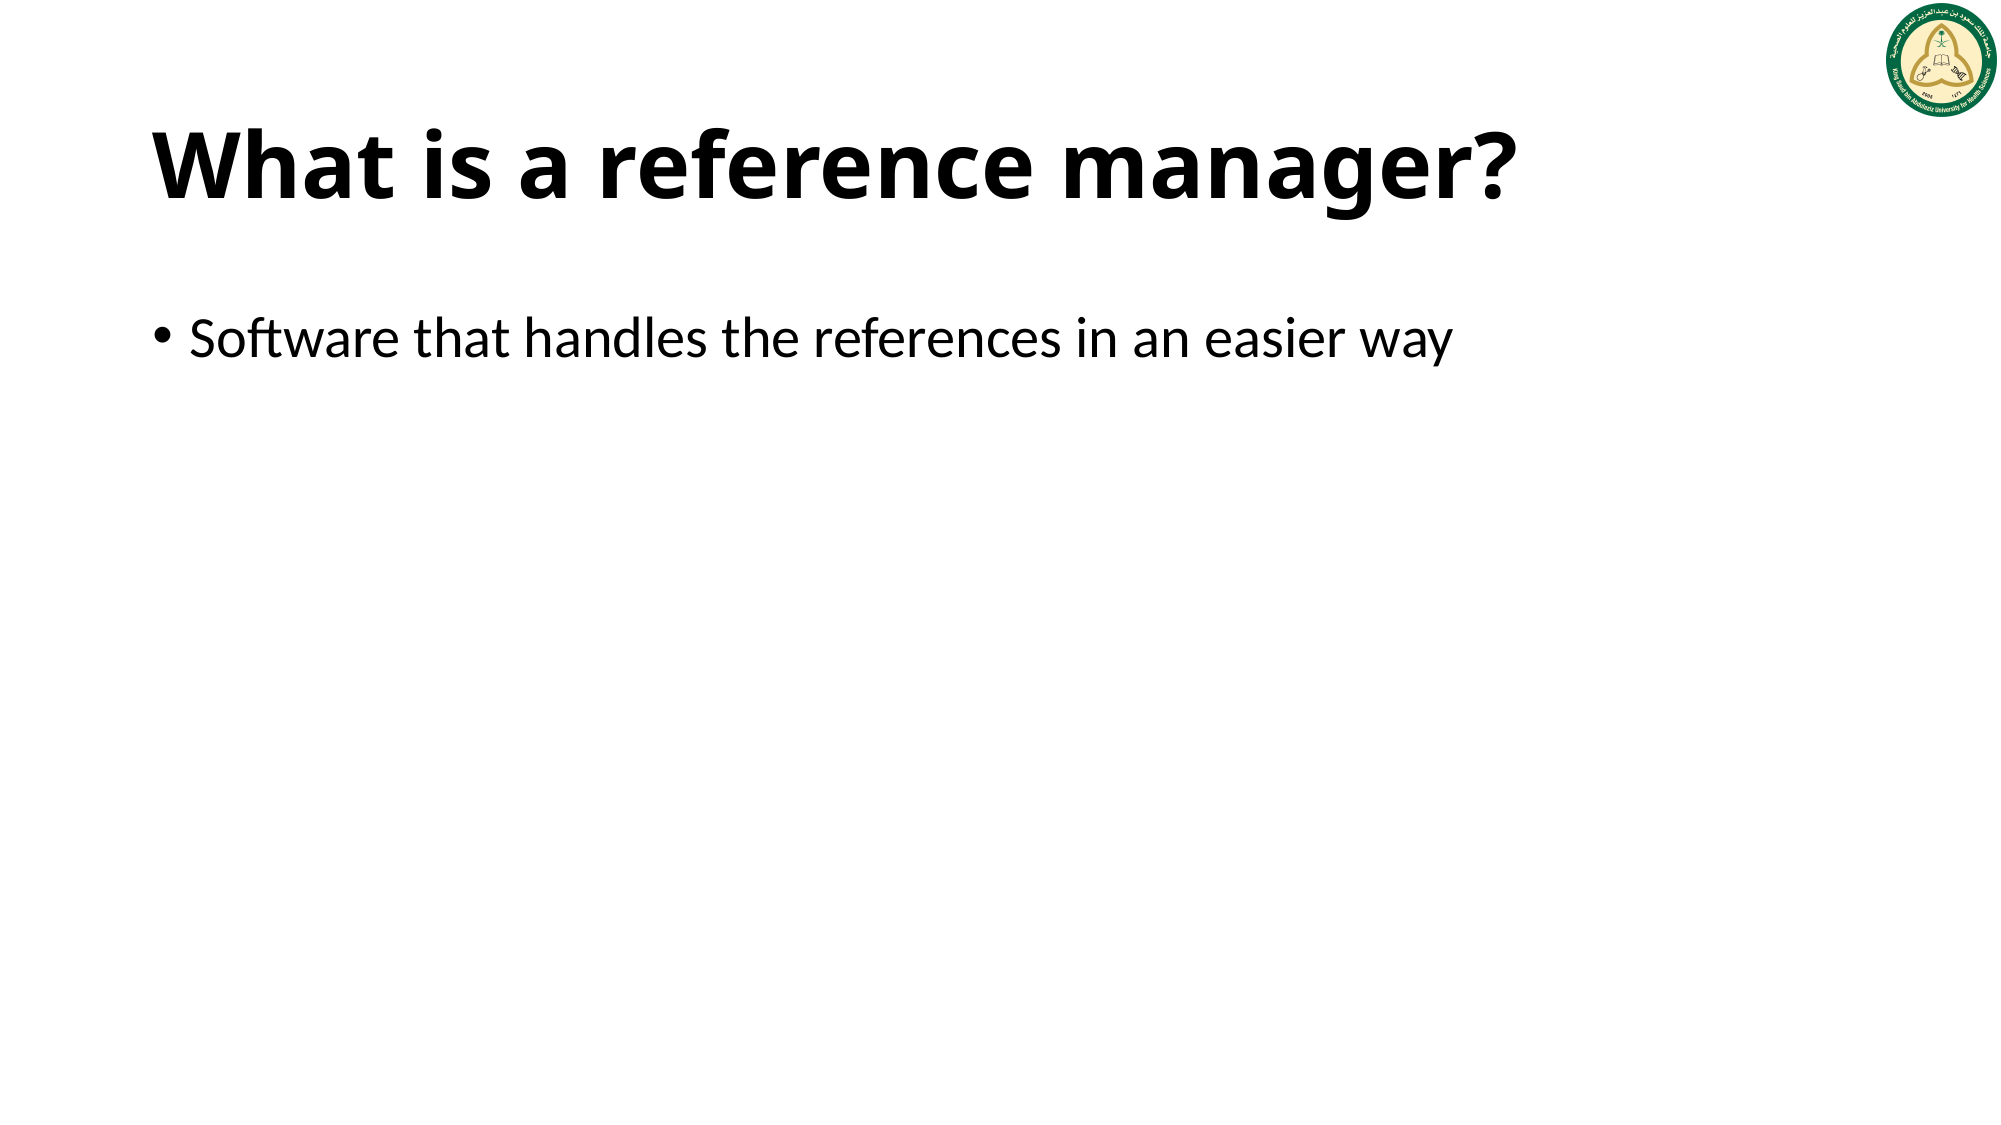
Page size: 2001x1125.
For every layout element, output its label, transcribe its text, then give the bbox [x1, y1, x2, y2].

title What is a reference manager? [137, 59, 1863, 278]
picture [1886, 3, 1997, 117]
list Software that handles the references in an easier way [137, 299, 1863, 1014]
